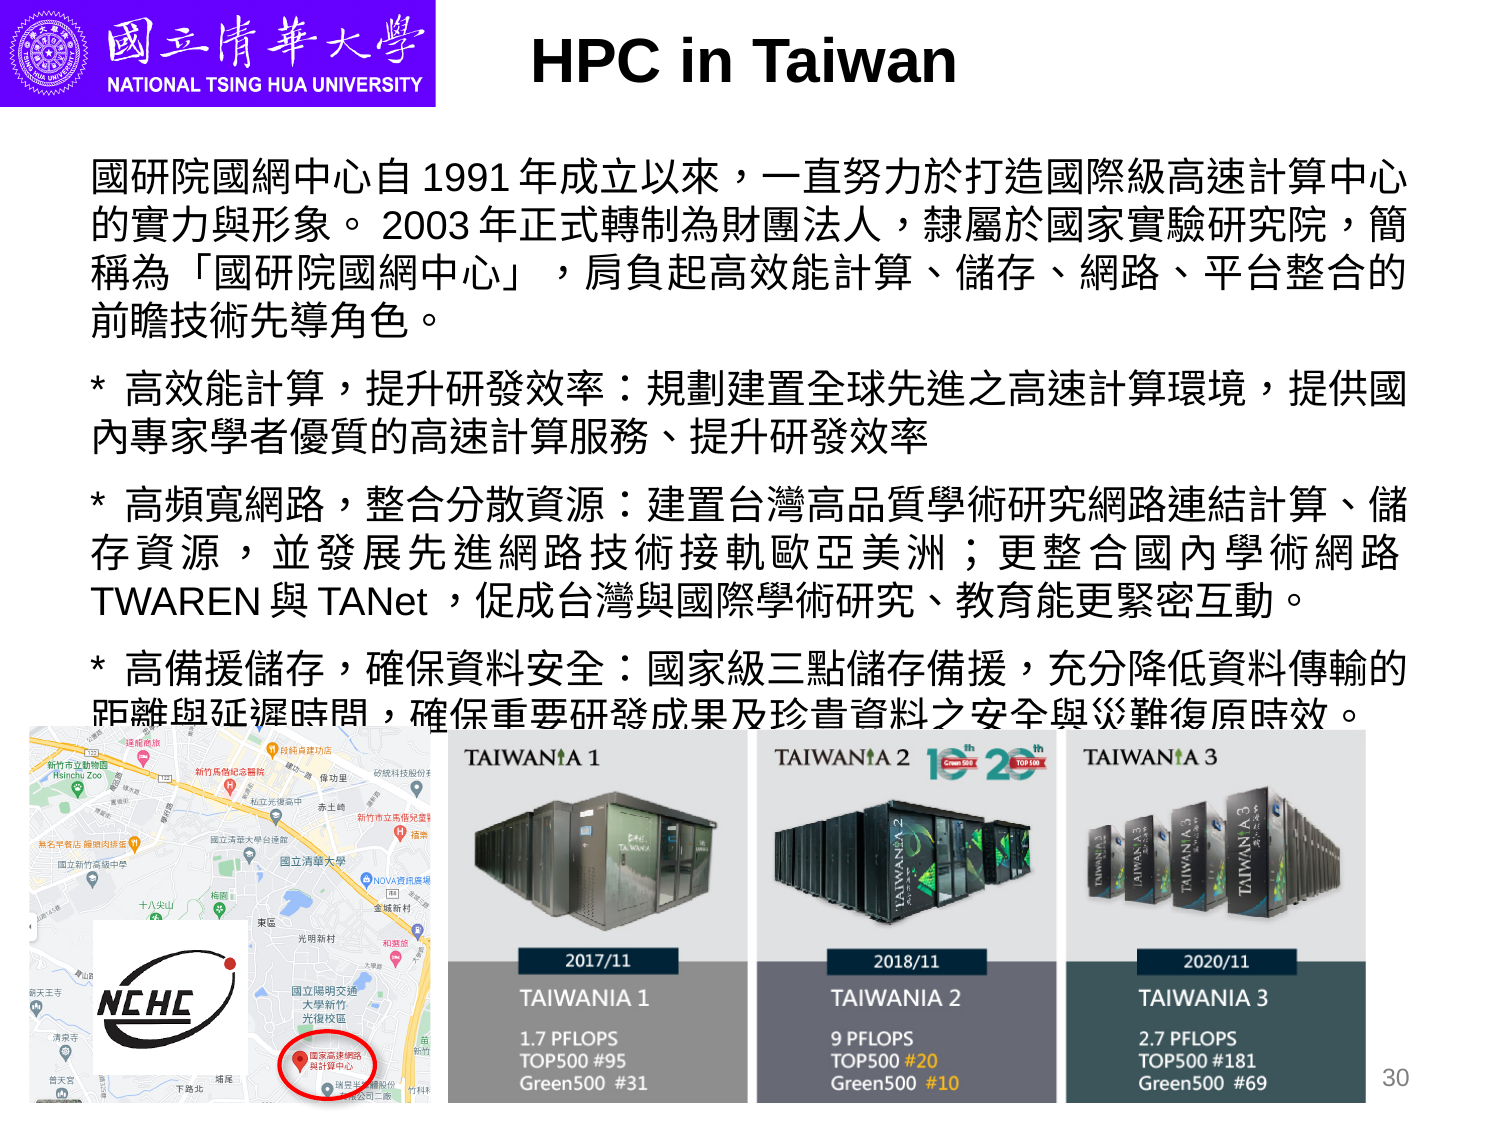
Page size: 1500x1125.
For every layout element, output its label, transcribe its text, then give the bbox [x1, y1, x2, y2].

list 國研院國網中心自1991年成立以來，一直努力於打造國際級高速計算中心的實力與形象。2003年正式轉制為財團法人，隸屬於國家實驗研究院，簡稱為「國研院國網中心」，肩負起高效能計算、儲存、網路、平台整合的前瞻技術先導角色。 * 高效能計算，提升研發效率：規劃建置全球先進之高速計算環境，提供國內專家學者優質的高速計算服務、提升研發效率 * 高頻寬網路，整合分散資源：建置台灣高品質學術研究網路連結計算、儲存資源，並發展先進網路技術接軌歐亞美洲；更整合國內學術網路TWAREN與TANet，促成台灣與國際學術研究、教育能更緊密互動。 * 高備援儲存，確保資料安全：國家級三點儲存備援，充分降低資料傳輸的距離與延遲時間，確保重要研發成果及珍貴資料之安全與災難復原時效。 [75, 144, 1425, 758]
slide_number 30 [1370, 1050, 1425, 1103]
picture [0, 0, 436, 107]
title HPC in Taiwan [515, 0, 1425, 107]
picture [28, 726, 431, 1103]
picture [448, 729, 1366, 1103]
